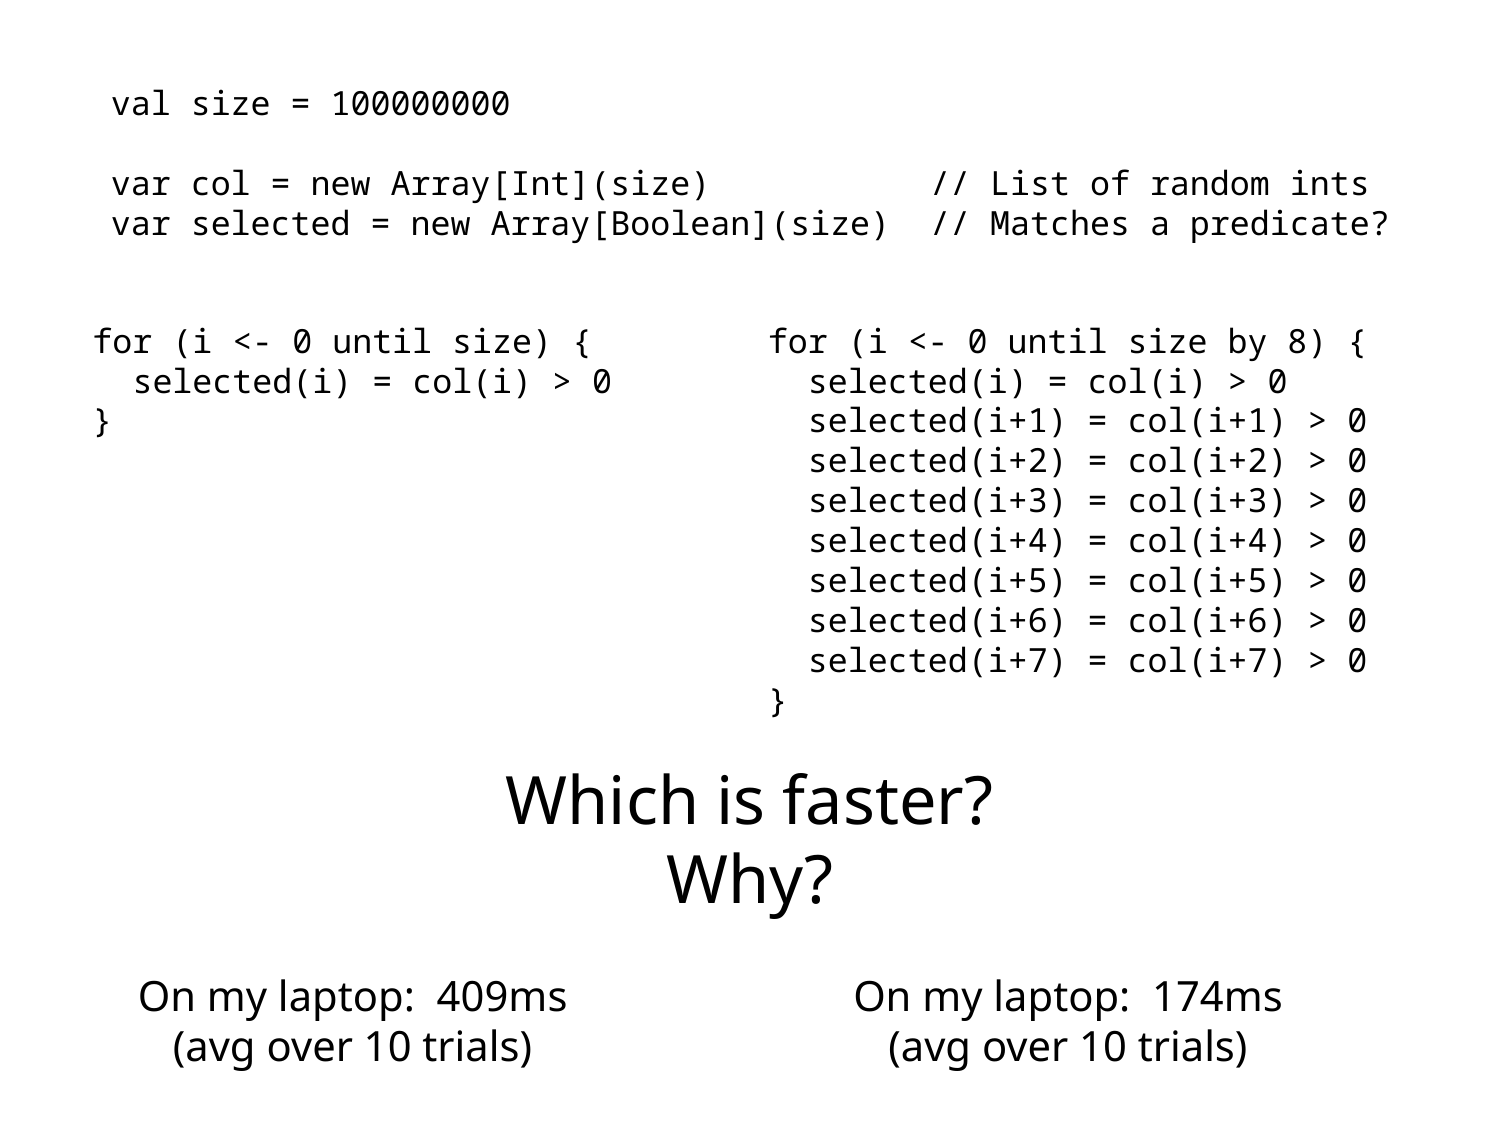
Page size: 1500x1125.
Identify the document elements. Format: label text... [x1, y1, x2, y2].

text_box Why? [0, 829, 1500, 924]
text_box val size = 100000000 var col = new Array[Int](size) // List of random ints var selected = new Array[Boolean](size) // Matches a predicate? [96, 74, 1406, 250]
text_box for (i <- 0 until size by 8) { selected(i) = col(i) > 0 selected(i+1) = col(i+1) > 0 selected(i+2) = col(i+2) > 0 selected(i+3) = col(i+3) > 0 selected(i+4) = col(i+4) > 0 selected(i+5) = col(i+5) > 0 selected(i+6) = col(i+6) > 0 selected(i+7) = col(i+7) > 0 } [753, 312, 1383, 727]
text_box On my laptop: 174ms (avg over 10 trials) [838, 962, 1298, 1078]
text_box for (i <- 0 until size) { selected(i) = col(i) > 0 } [77, 312, 628, 447]
text_box On my laptop: 409ms (avg over 10 trials) [123, 962, 583, 1078]
text_box Which is faster? [0, 750, 1500, 829]
